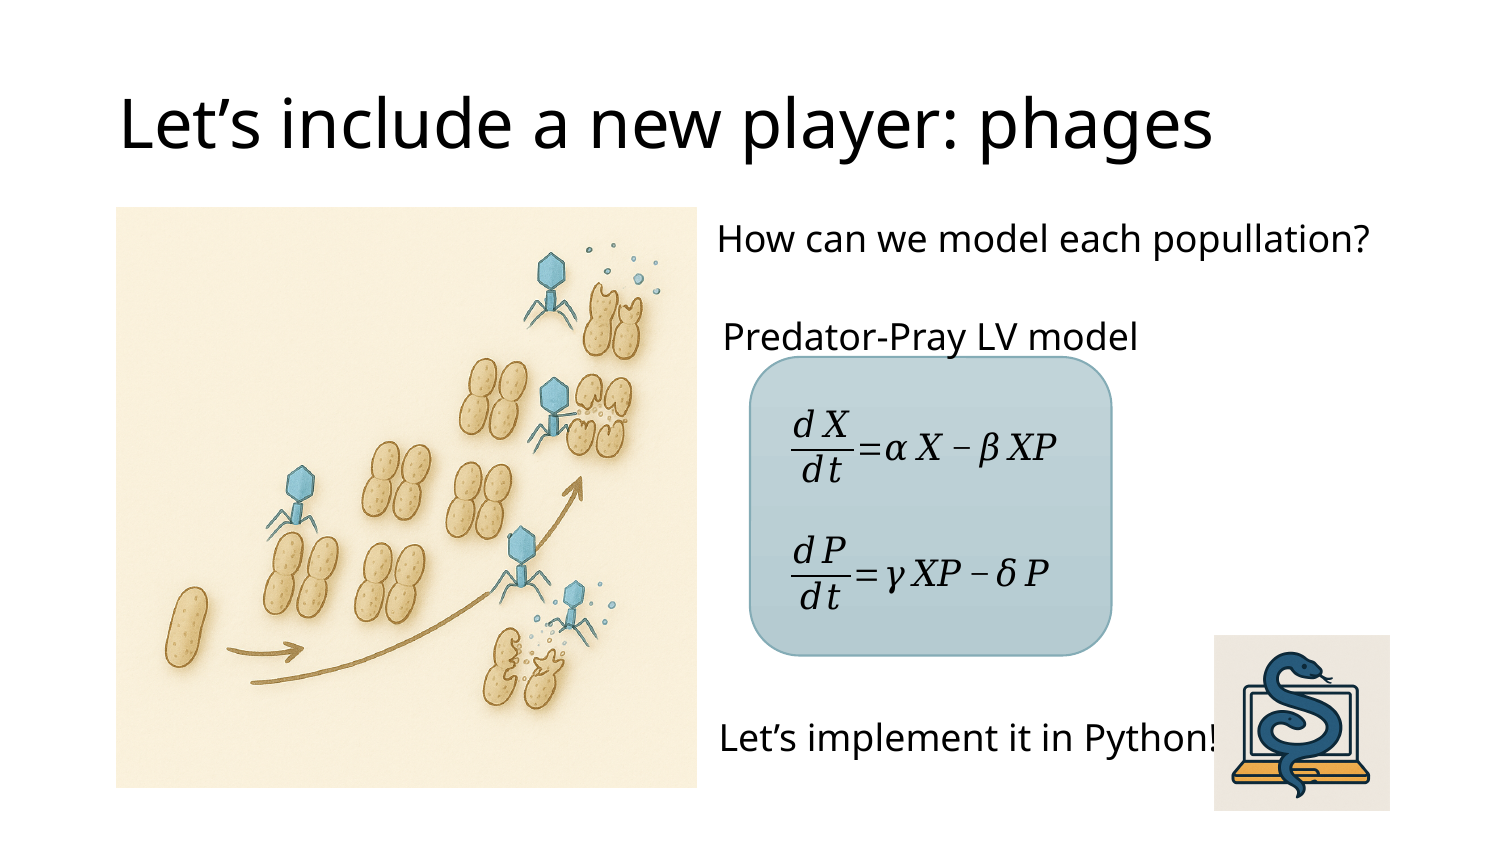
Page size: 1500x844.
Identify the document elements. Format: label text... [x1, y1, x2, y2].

picture [116, 207, 697, 789]
text_box How can we model each popullation? [701, 207, 1386, 268]
picture [1214, 635, 1391, 812]
text_box Let’s implement it in Python! [703, 706, 1214, 767]
title Let’s include a new player: phages [103, 44, 1397, 208]
text_box Predator-Pray LV model [707, 305, 1154, 365]
text_box [748, 365, 1113, 657]
